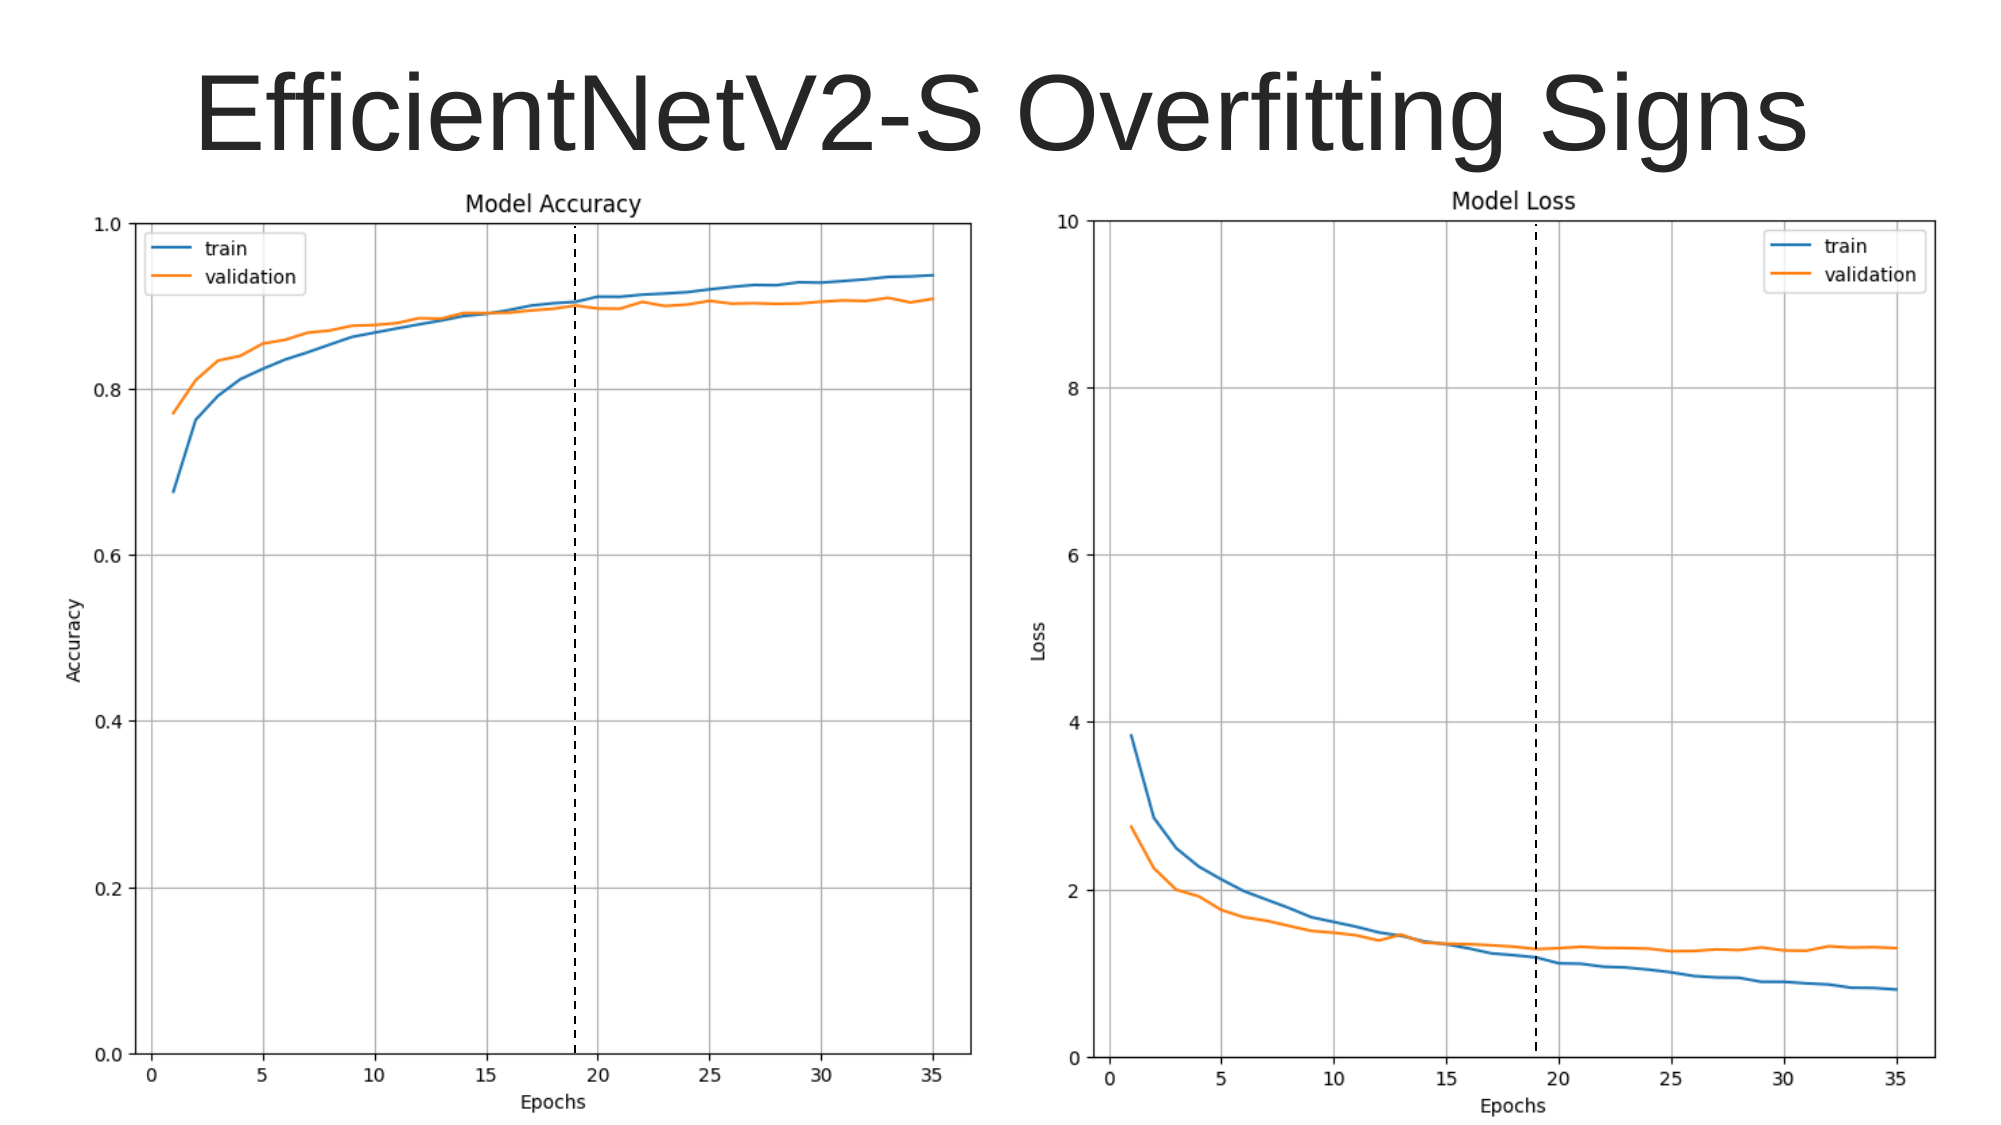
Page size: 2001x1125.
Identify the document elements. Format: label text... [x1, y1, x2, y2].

picture [52, 180, 984, 1125]
list EfficientNetV2-S Overfitting Signs [53, 55, 1952, 175]
picture [1016, 177, 1947, 1125]
